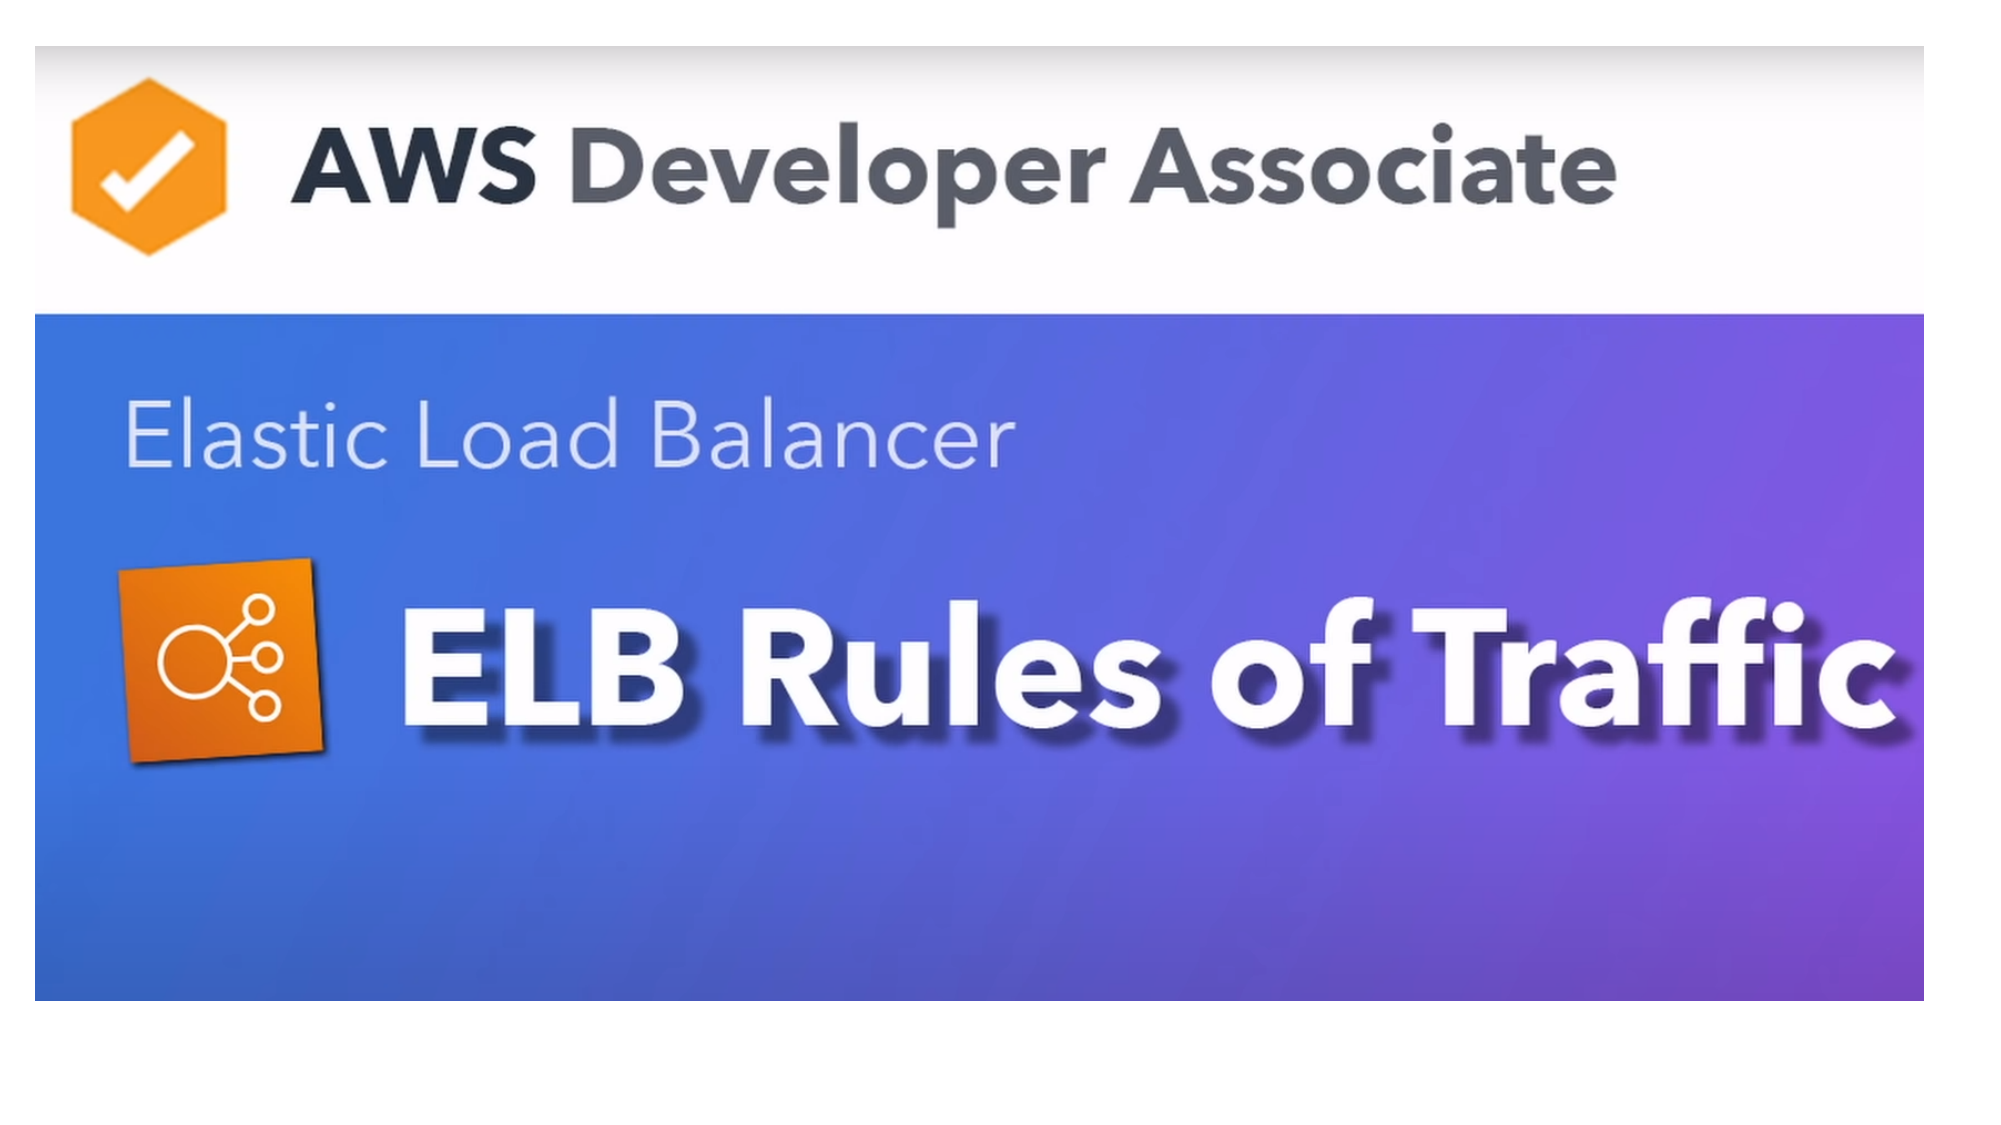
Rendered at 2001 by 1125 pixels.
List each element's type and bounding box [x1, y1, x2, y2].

picture [35, 46, 1924, 1001]
